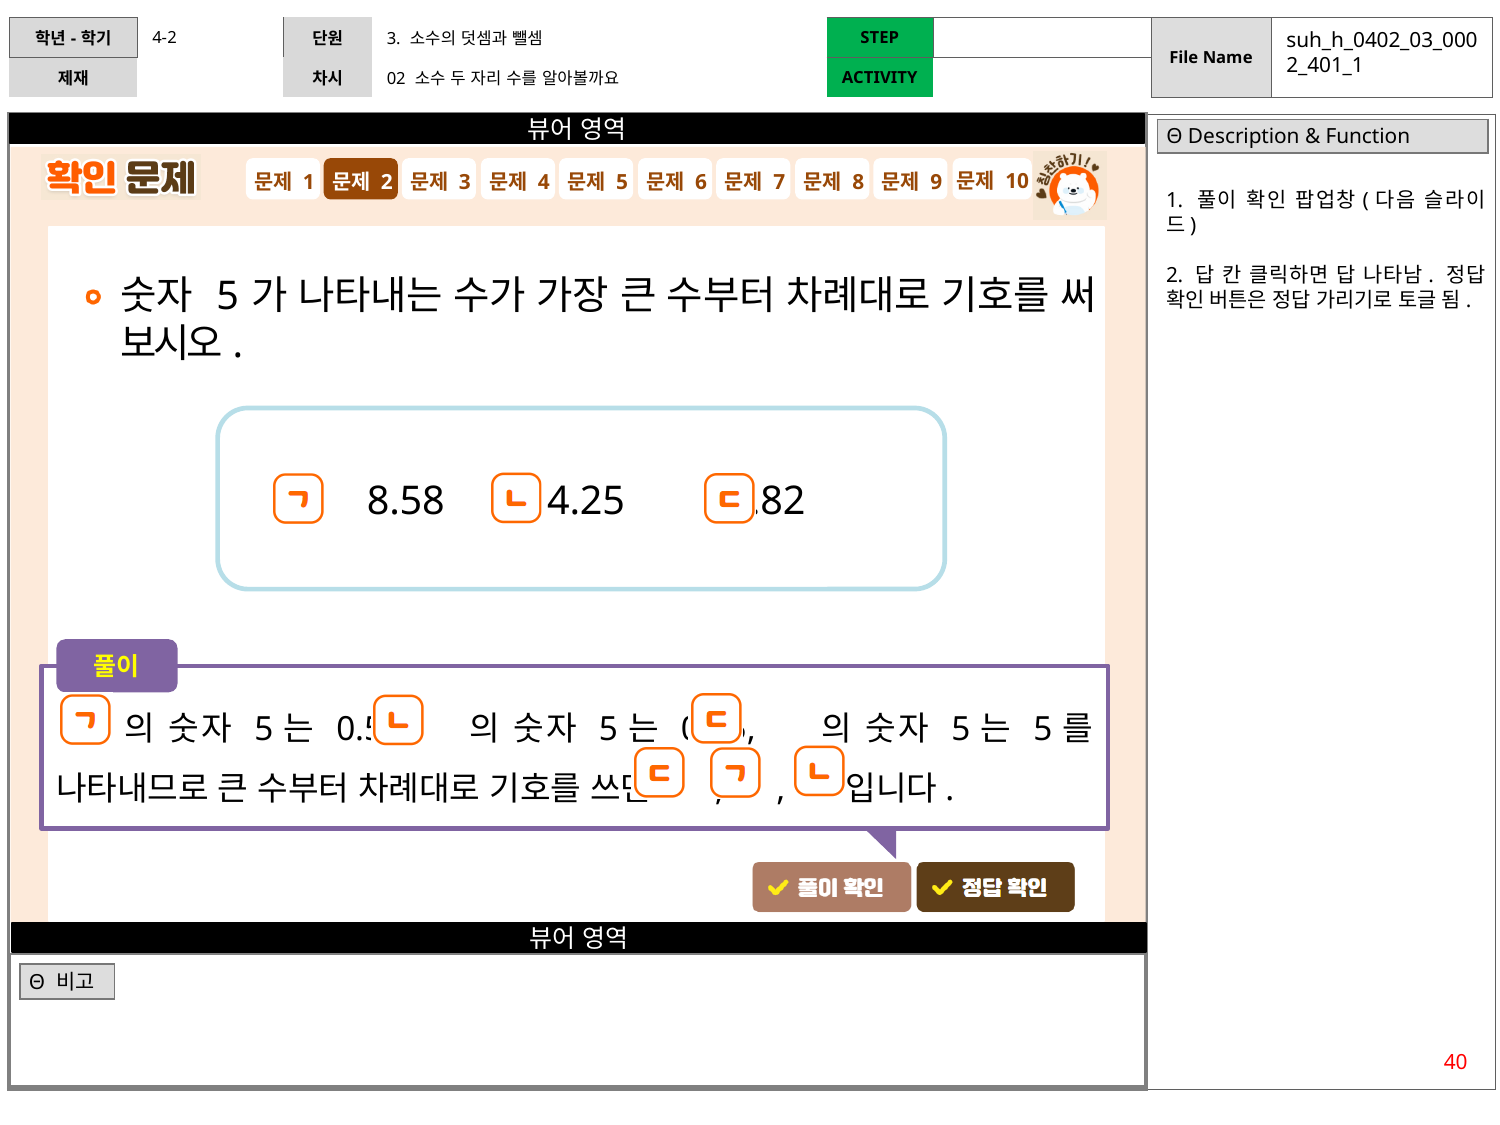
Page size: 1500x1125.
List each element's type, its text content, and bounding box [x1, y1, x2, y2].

text_box 숫자 5가 나타내는 수가 가장 큰 수부터 차례대로 기호를 써 보시오. [105, 263, 1109, 373]
picture [631, 745, 687, 800]
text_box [40, 639, 1109, 860]
picture [701, 471, 757, 527]
picture [688, 691, 763, 799]
picture [58, 692, 113, 746]
picture [915, 860, 1078, 913]
picture [1033, 151, 1107, 220]
text_box 1. 풀이 확인 팝업창(다음 슬라이드) 2. 답 칸 클릭하면 답 나타남. 정답 확인 버튼은 정답 가리기로 토글 됨. [1151, 179, 1500, 319]
text_box suh_h_0402_03_0002_401_1 [1271, 18, 1500, 84]
table_header Θ Description & Function [1158, 120, 1487, 152]
picture [271, 471, 326, 526]
text_box 8.58 4.25 5.82 [215, 405, 947, 592]
picture [749, 860, 912, 914]
picture [82, 285, 103, 307]
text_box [239, 147, 1052, 200]
picture [792, 743, 846, 799]
picture [371, 692, 425, 748]
picture [41, 154, 201, 200]
picture [489, 470, 542, 526]
